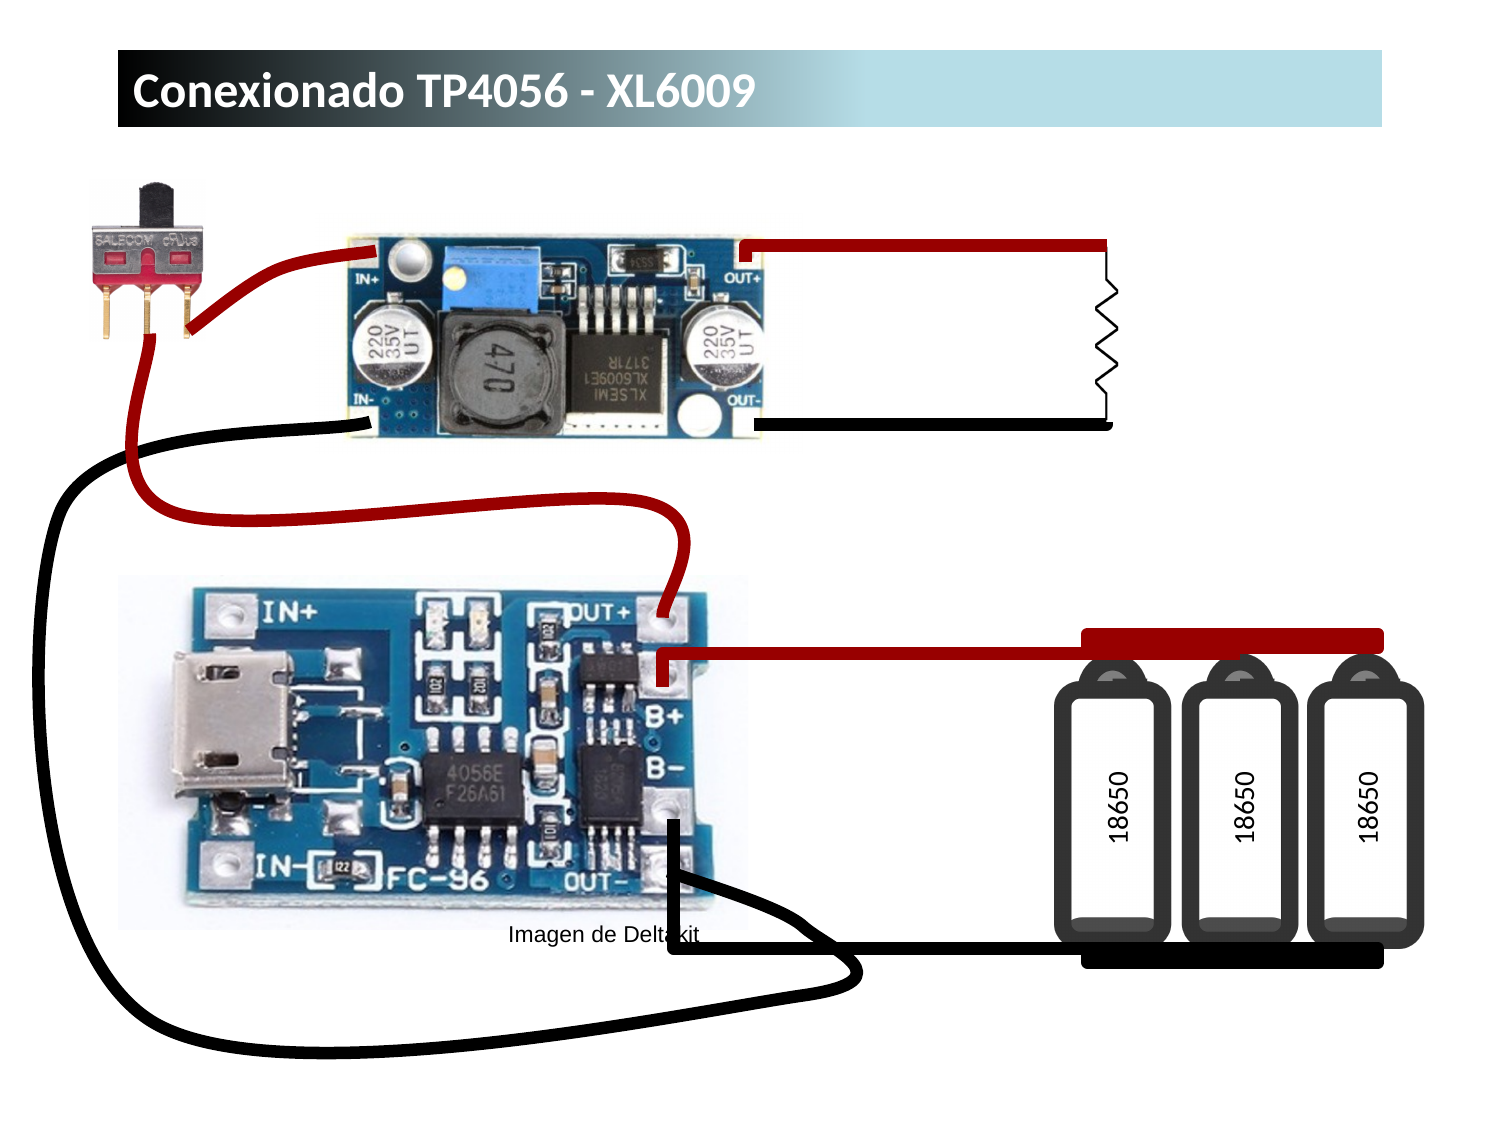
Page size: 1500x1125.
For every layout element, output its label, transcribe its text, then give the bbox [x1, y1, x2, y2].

picture [315, 212, 803, 454]
picture [1017, 246, 1195, 422]
text_box [38, 454, 857, 1054]
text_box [117, 575, 1440, 963]
text_box [210, 260, 310, 322]
picture [88, 179, 206, 342]
text_box [131, 352, 685, 574]
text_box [753, 421, 1107, 425]
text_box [745, 244, 1107, 263]
text_box Conexionado TP4056 - XL6009 [118, 50, 1382, 127]
